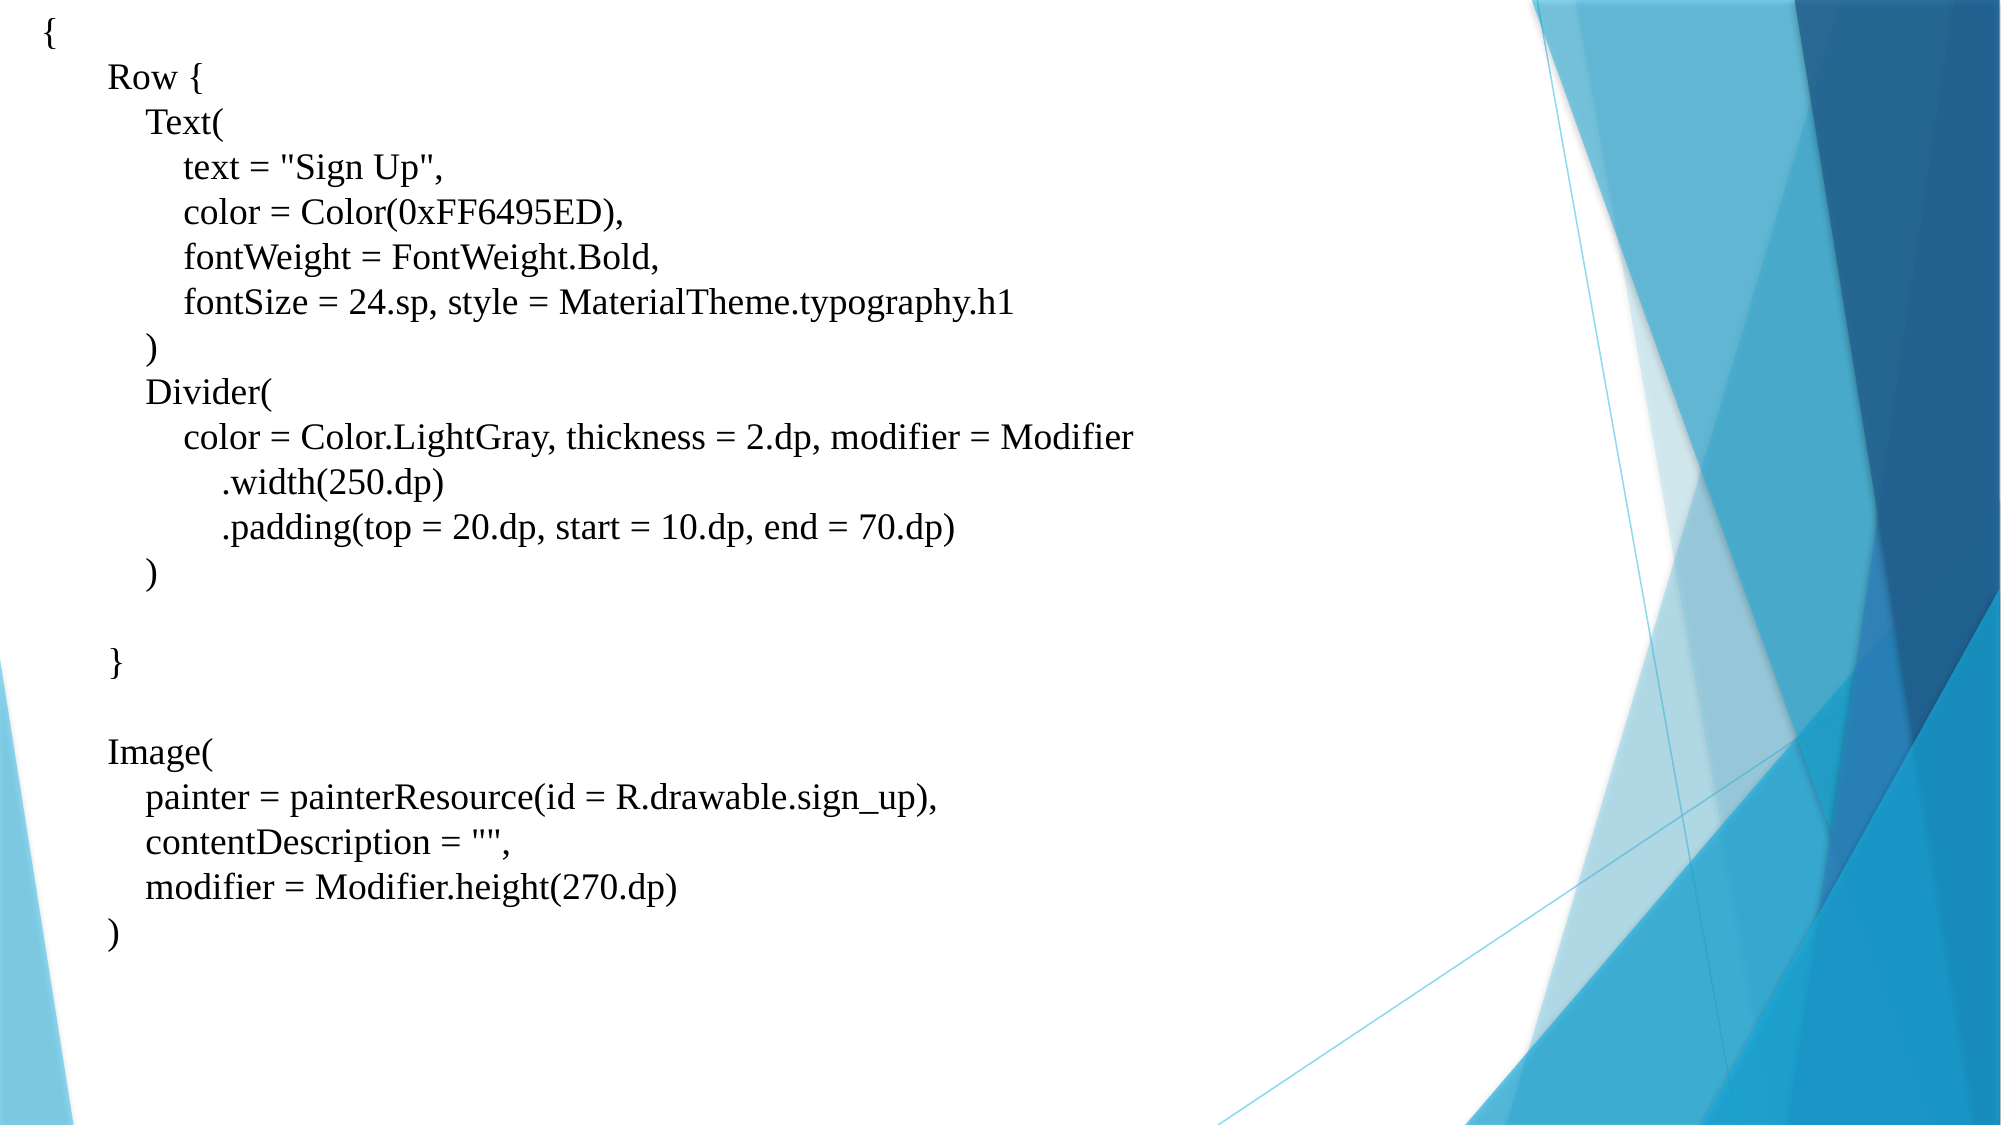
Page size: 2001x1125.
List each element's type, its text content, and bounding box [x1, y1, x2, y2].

text_box { Row { Text( text = "Sign Up", color = Color(0xFF6495ED), fontWeight = FontWeight.Bold, fontSize = 24.sp, style = MaterialTheme.typography.h1 ) Divider( color = Color.LightGray, thickness = 2.dp, modifier = Modifier .width(250.dp) .padding(top = 20.dp, start = 10.dp, end = 70.dp) ) } Image( painter = painterResource(id = R.drawable.sign_up), contentDescription = "", modifier = Modifier.height(270.dp) ) [16, 0, 1500, 960]
